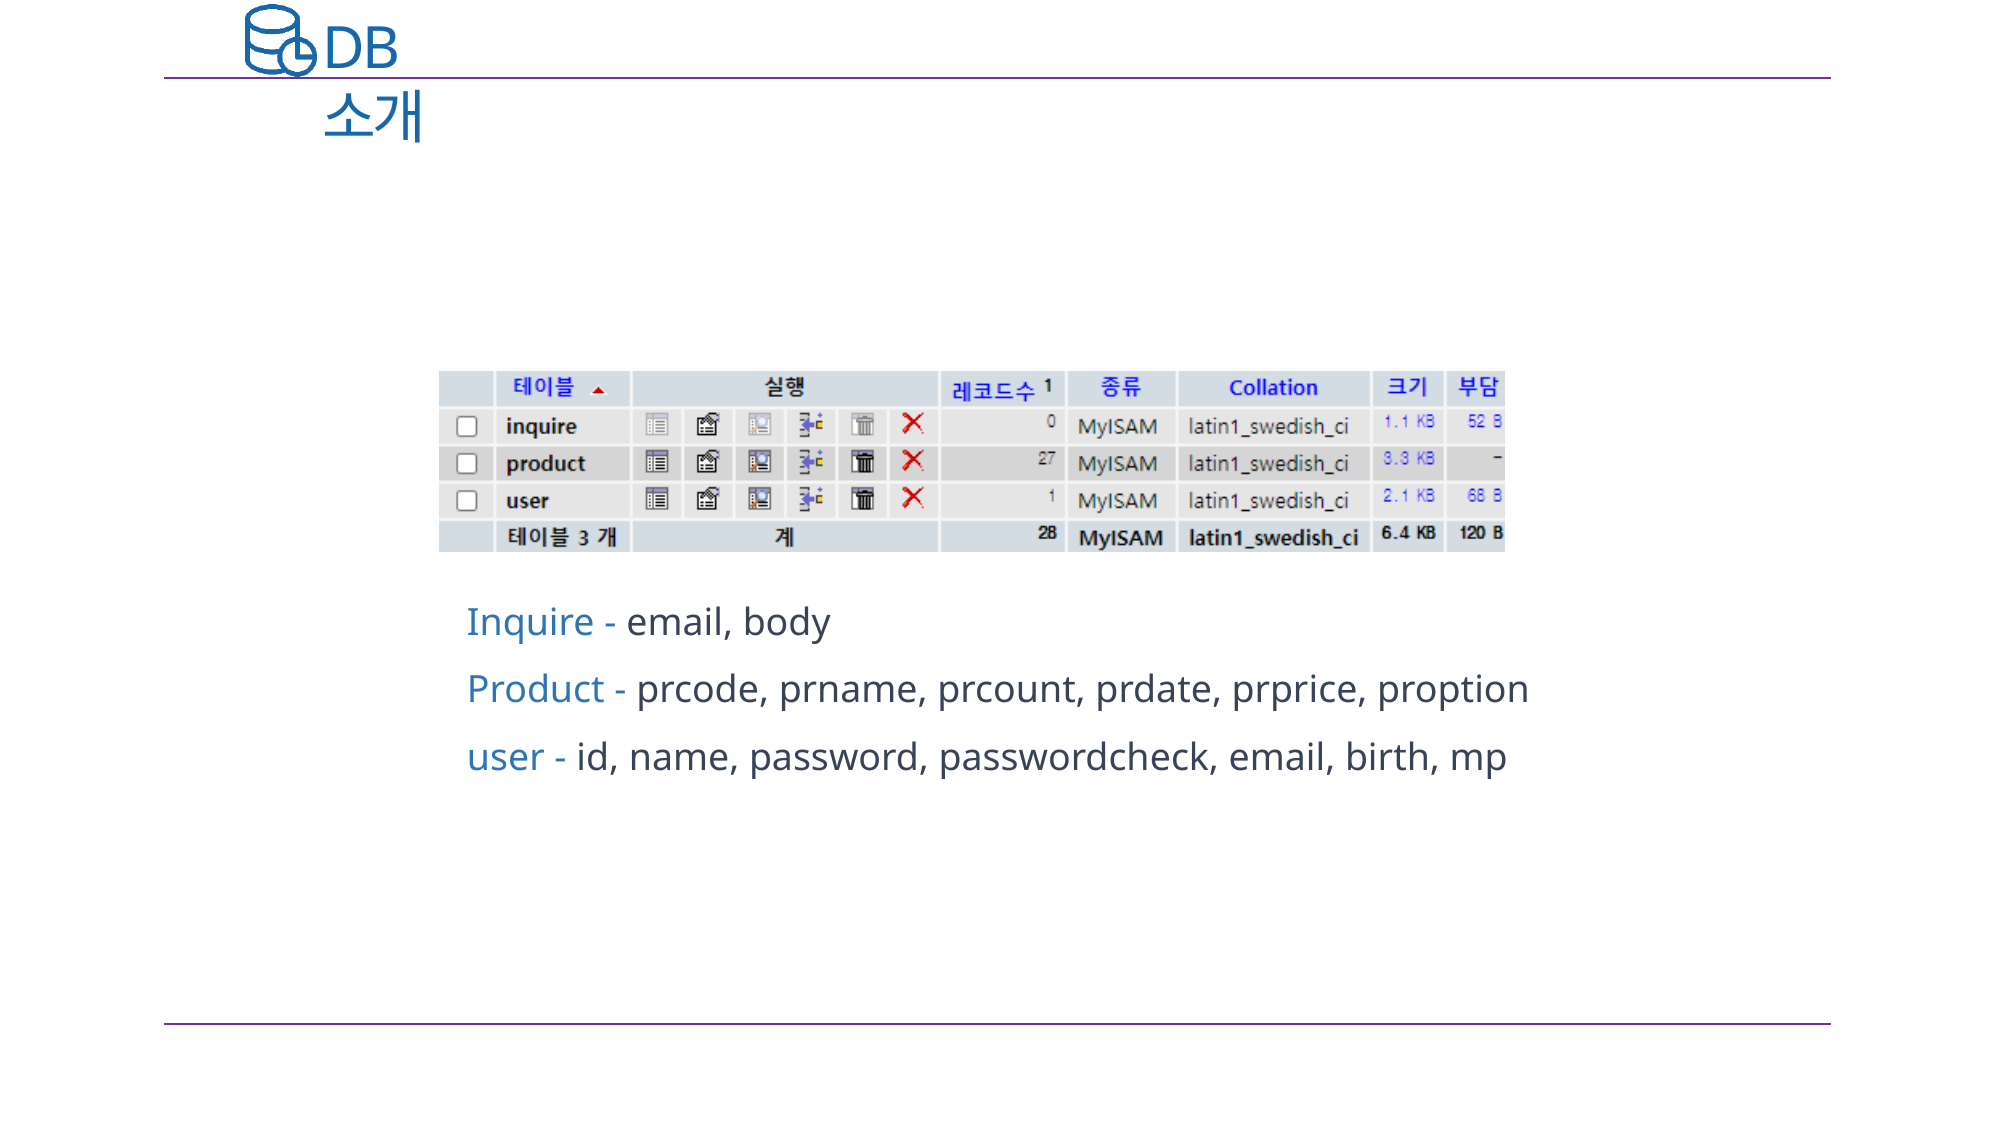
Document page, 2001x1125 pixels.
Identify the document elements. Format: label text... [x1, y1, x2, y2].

text_box Inquire - email, body Product - prcode, prname, prcount, prdate, prprice, proption user - id, name, password, passwordcheck, email, birth, mp [452, 568, 1546, 786]
text_box DB 소개 [317, 2, 535, 77]
picture [439, 371, 1505, 552]
picture [237, 0, 317, 78]
text_box DB 소개 [308, 79, 535, 158]
